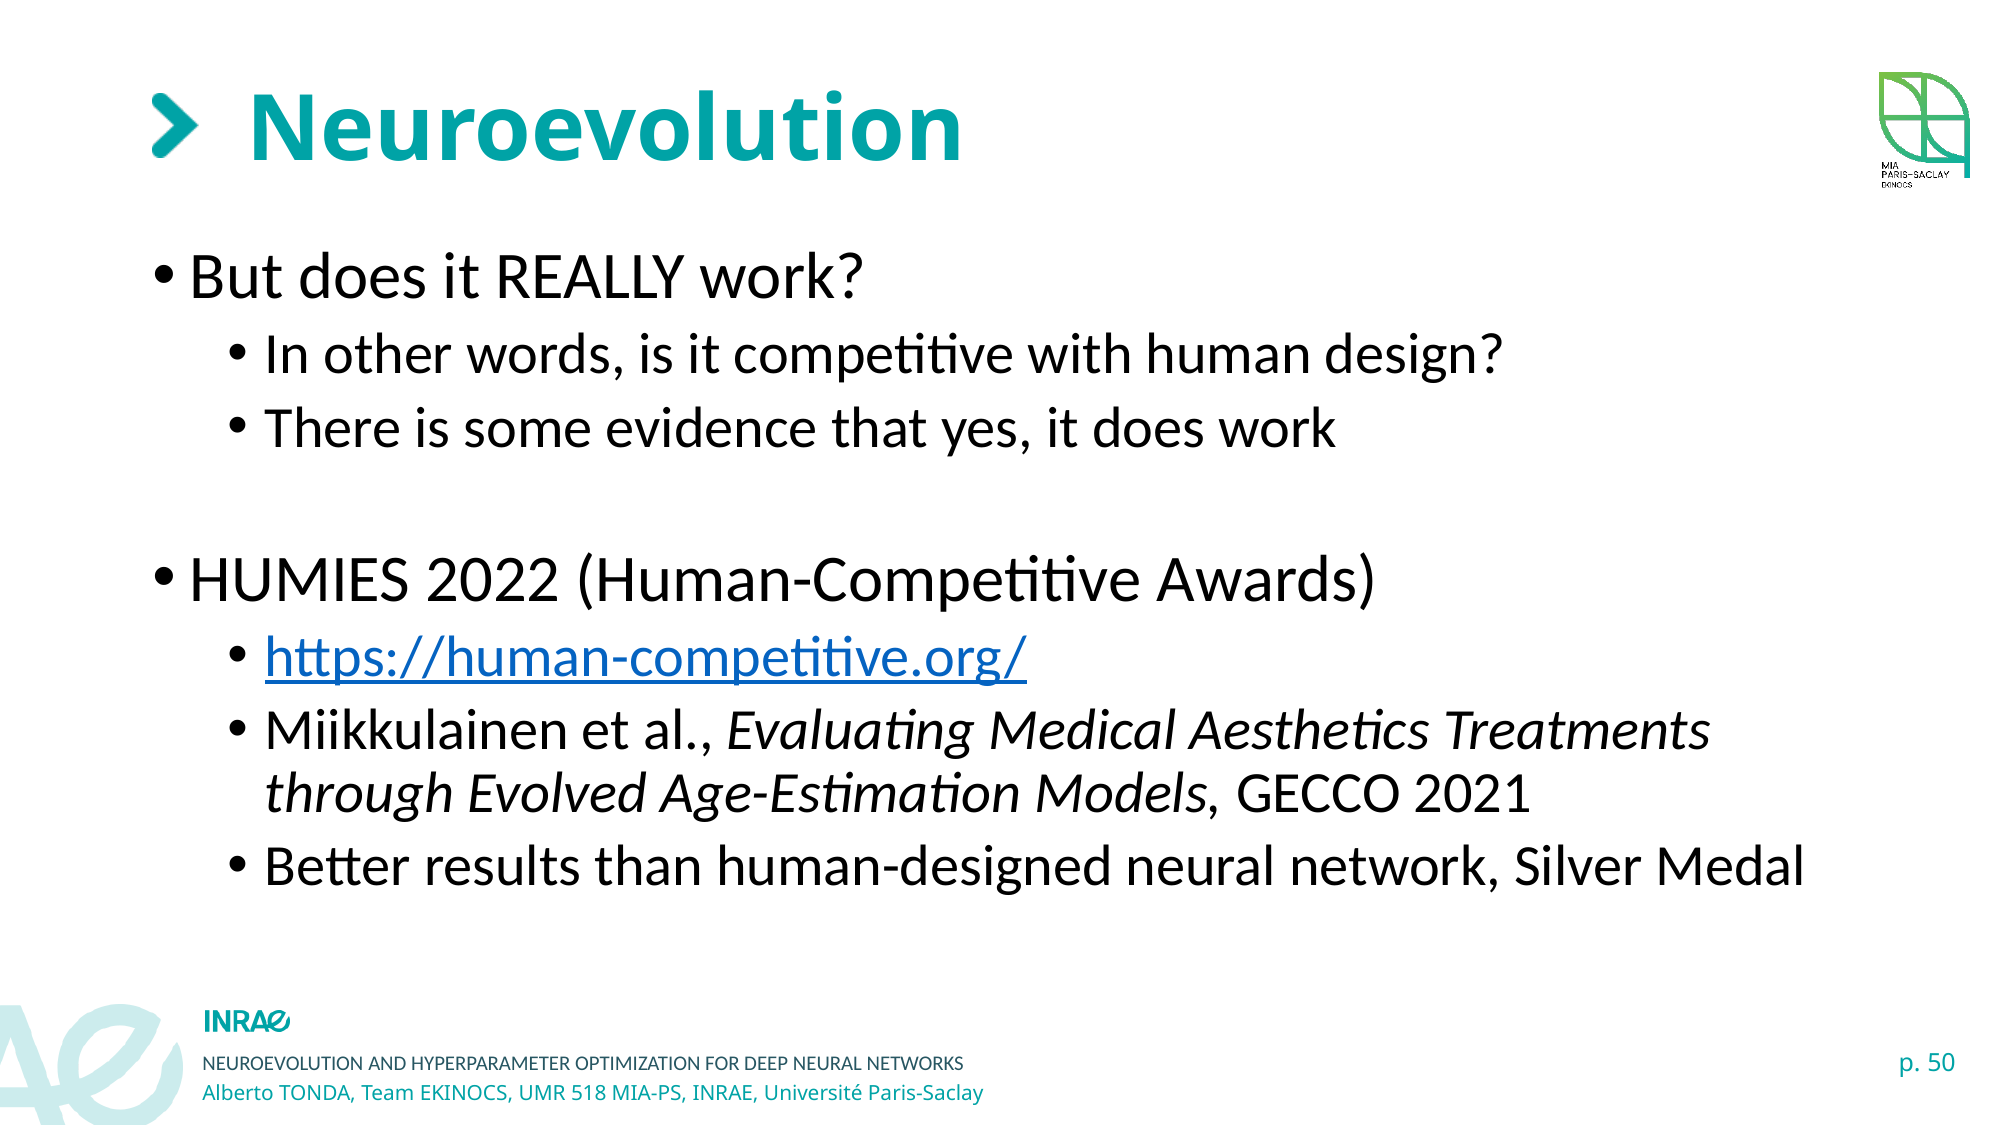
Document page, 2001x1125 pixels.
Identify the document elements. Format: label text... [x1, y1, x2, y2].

picture [152, 93, 200, 158]
list But does it REALLY work? In other words, is it competitive with human design? There is some evidence that yes, it does work HUMIES 2022 (Human-Competitive Awards) https://human-competitive.org/ Miikkulainen et al., Evaluating Medical Aesthetics Treatments through Evolved Age-Estimation Models, GECCO 2021 Better results than human-designed neural network, Silver Medal [137, 233, 1863, 1001]
picture [1862, 54, 1986, 205]
title Neuroevolution [137, 59, 1863, 203]
picture [0, 996, 329, 1125]
